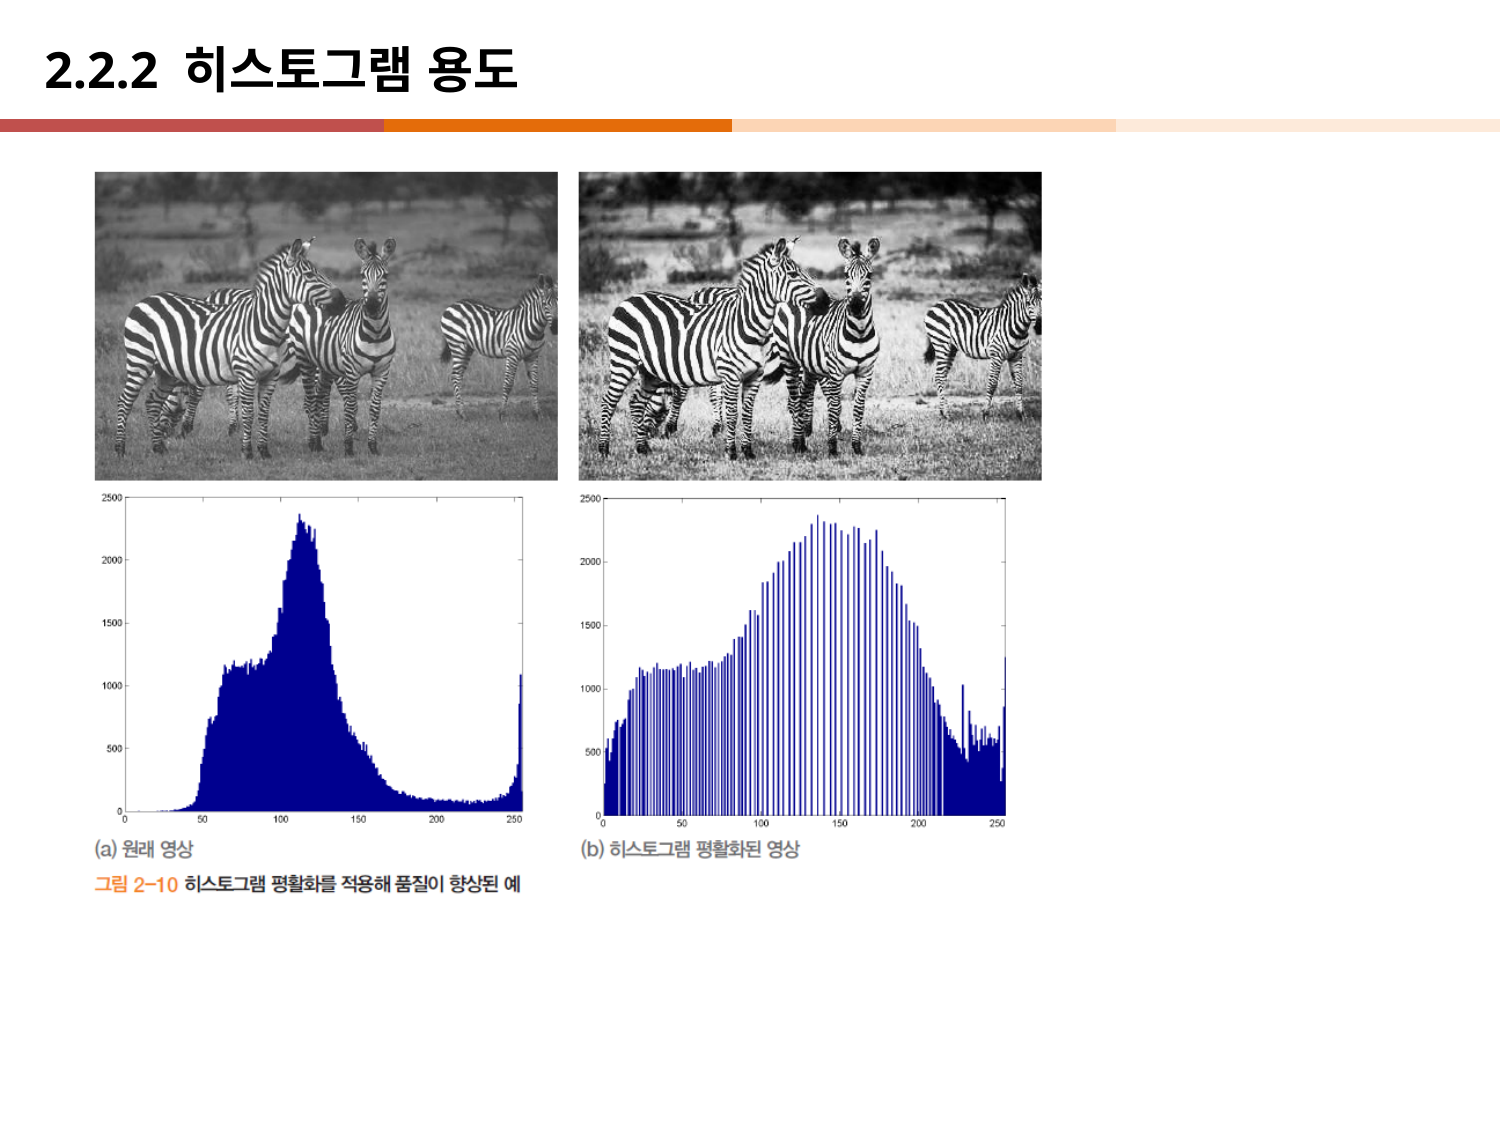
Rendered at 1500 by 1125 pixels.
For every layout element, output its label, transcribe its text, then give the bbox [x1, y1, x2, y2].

picture [88, 164, 1058, 906]
title 2.2.2 히스토그램 용도 [29, 23, 1270, 114]
